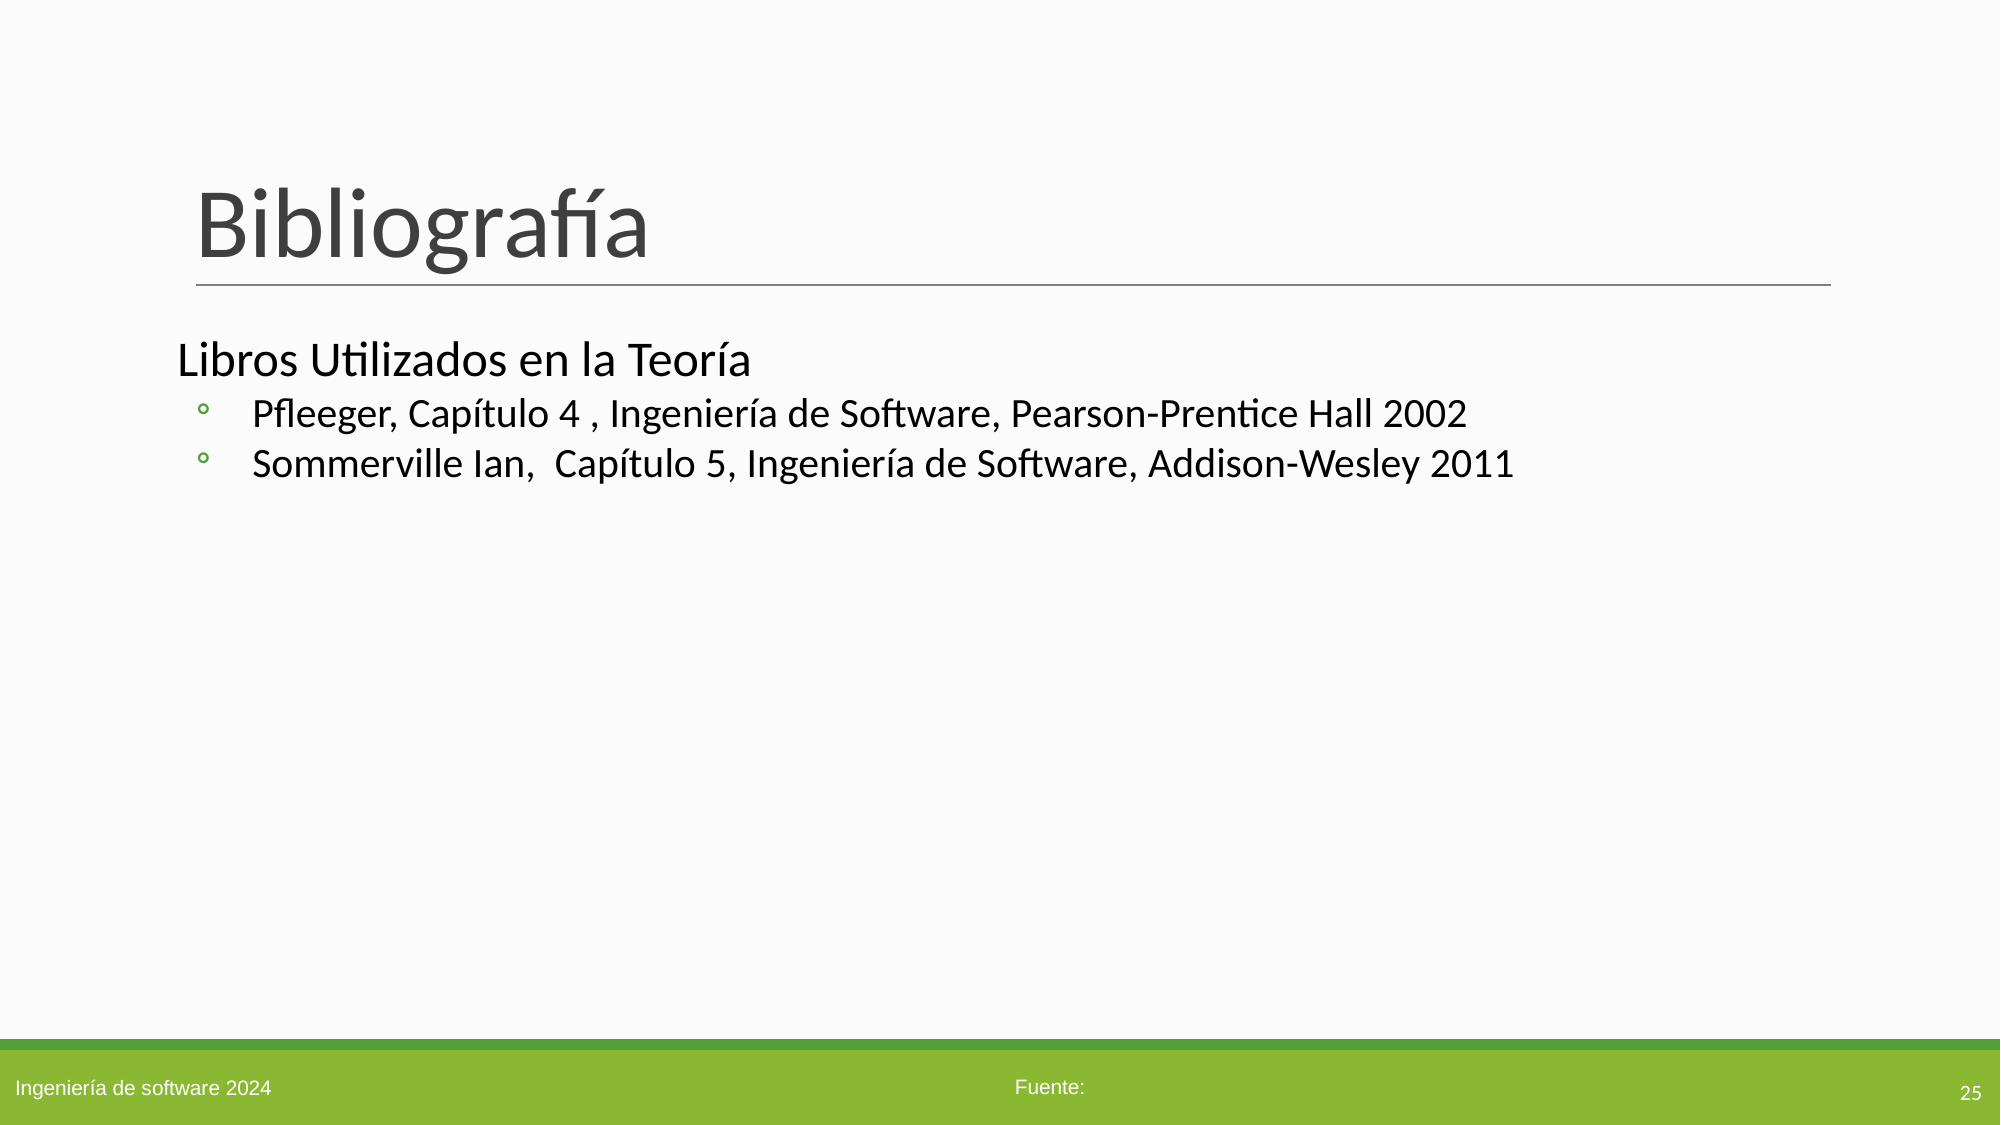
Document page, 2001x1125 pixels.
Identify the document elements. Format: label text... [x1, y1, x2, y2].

list Libros Utilizados en la Teoría Pfleeger, Capítulo 4 , Ingeniería de Software, Pearson-Prentice Hall 2002 Sommerville Ian, Capítulo 5, Ingeniería de Software, Addison-Wesley 2011 [102, 326, 1760, 941]
title Bibliografía [180, 47, 1830, 285]
slide_number 25 [1784, 1061, 2000, 1122]
